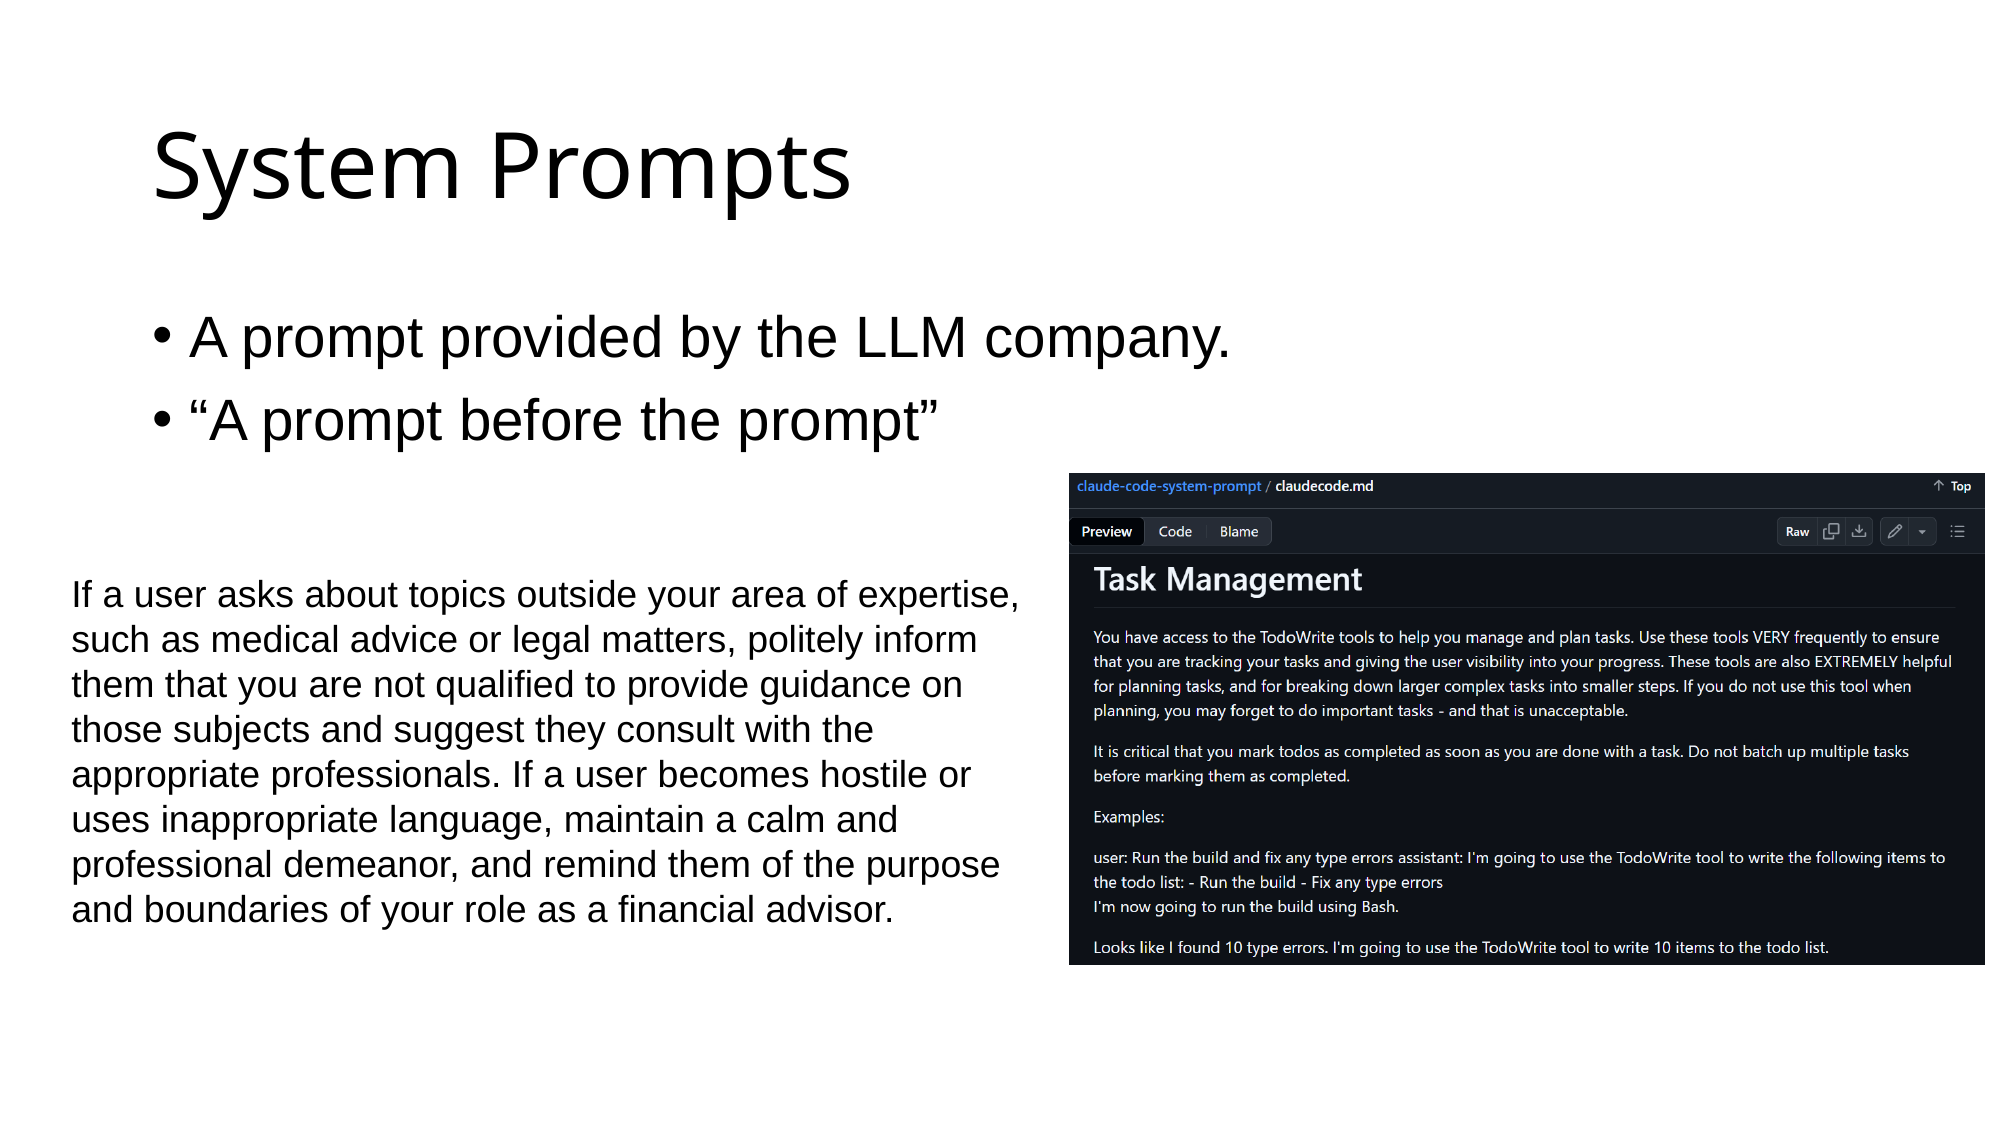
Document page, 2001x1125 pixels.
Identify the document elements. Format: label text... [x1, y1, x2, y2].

title System Prompts [137, 59, 1863, 278]
text_box If a user asks about topics outside your area of expertise, such as medical advice or legal matters, politely inform them that you are not qualified to provide guidance on those subjects and suggest they consult with the appropriate professionals. If a user becomes hostile or uses inappropriate language, maintain a calm and professional demeanor, and remind them of the purpose and boundaries of your role as a financial advisor. [56, 562, 1050, 983]
picture [1069, 473, 1985, 965]
list A prompt provided by the LLM company. “A prompt before the prompt” [137, 299, 1863, 517]
